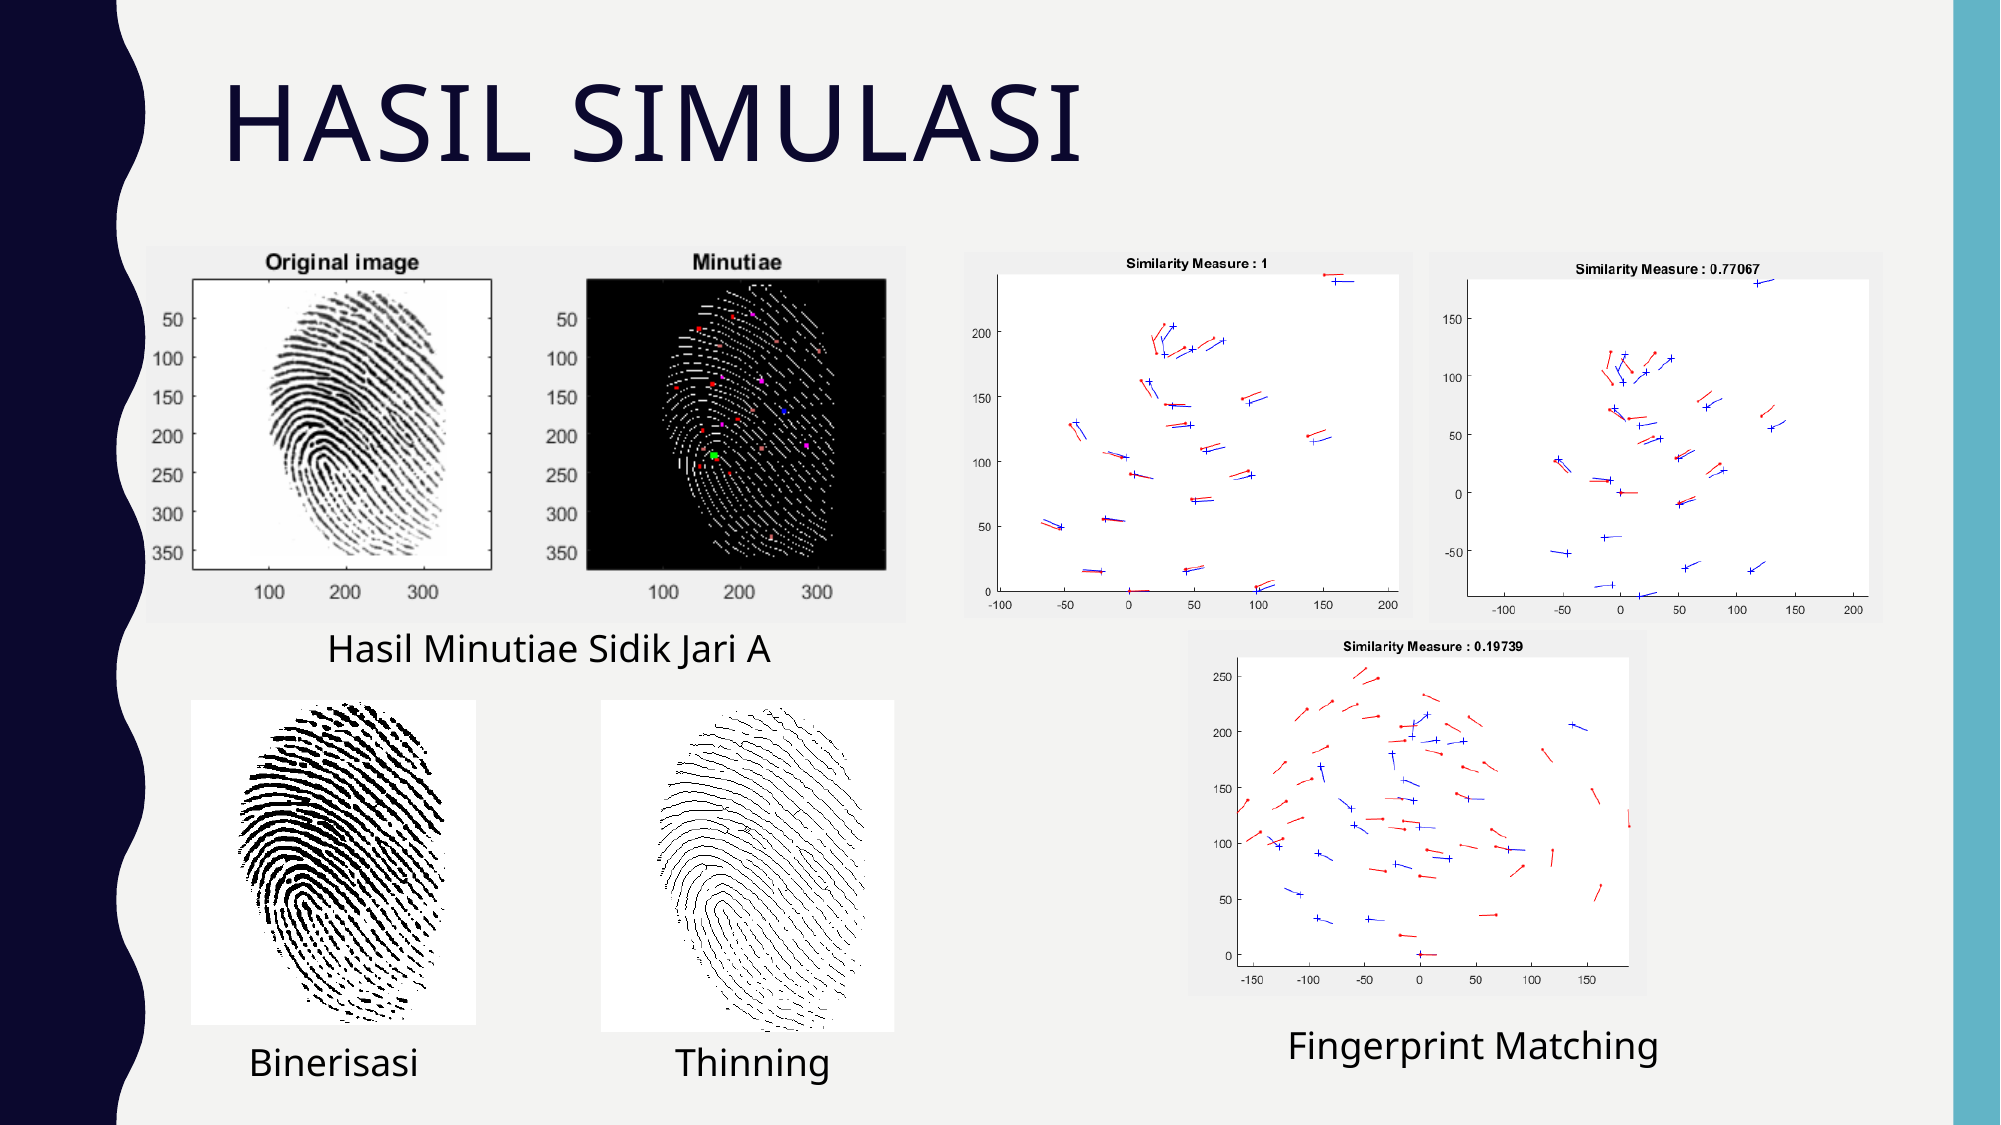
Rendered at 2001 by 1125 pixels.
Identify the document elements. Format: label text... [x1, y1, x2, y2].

picture [191, 700, 476, 1025]
title Hasil simulasi [205, 62, 1875, 308]
picture [1188, 630, 1647, 996]
text_box Binerisasi [233, 1031, 434, 1092]
picture [964, 252, 1413, 618]
text_box Thinning [660, 1032, 846, 1092]
picture [600, 700, 895, 1032]
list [146, 246, 906, 623]
text_box Fingerprint Matching [1272, 1014, 1675, 1075]
text_box Hasil Minutiae Sidik Jari A [312, 623, 787, 677]
picture [1429, 252, 1883, 623]
